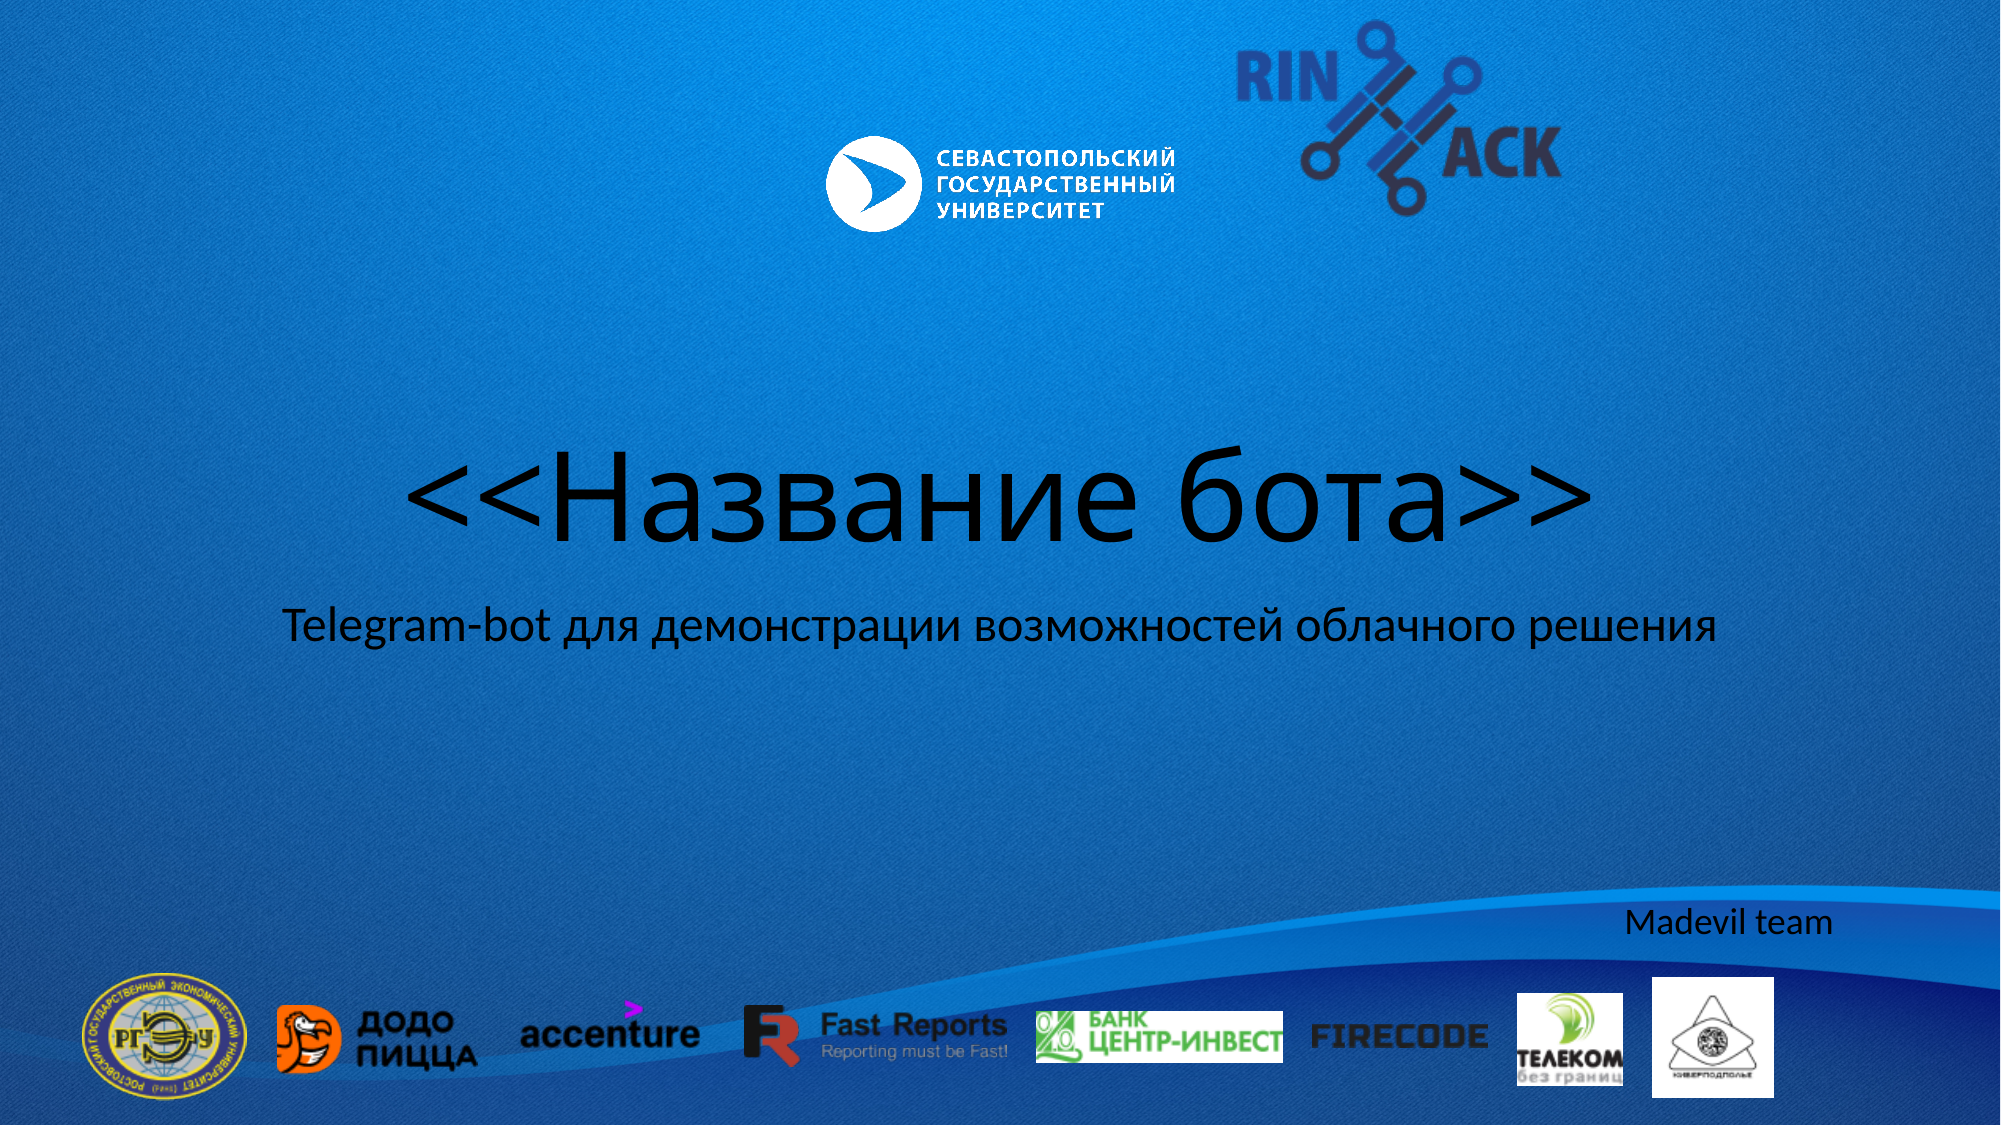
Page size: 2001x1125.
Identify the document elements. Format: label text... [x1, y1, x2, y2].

title <<Название бота>> [249, 184, 1750, 576]
picture [0, 0, 2001, 1125]
text_box Madevil team [1609, 889, 1937, 950]
subtitle Telegram-bot для демонстрации возможностей облачного решения [249, 590, 1750, 863]
